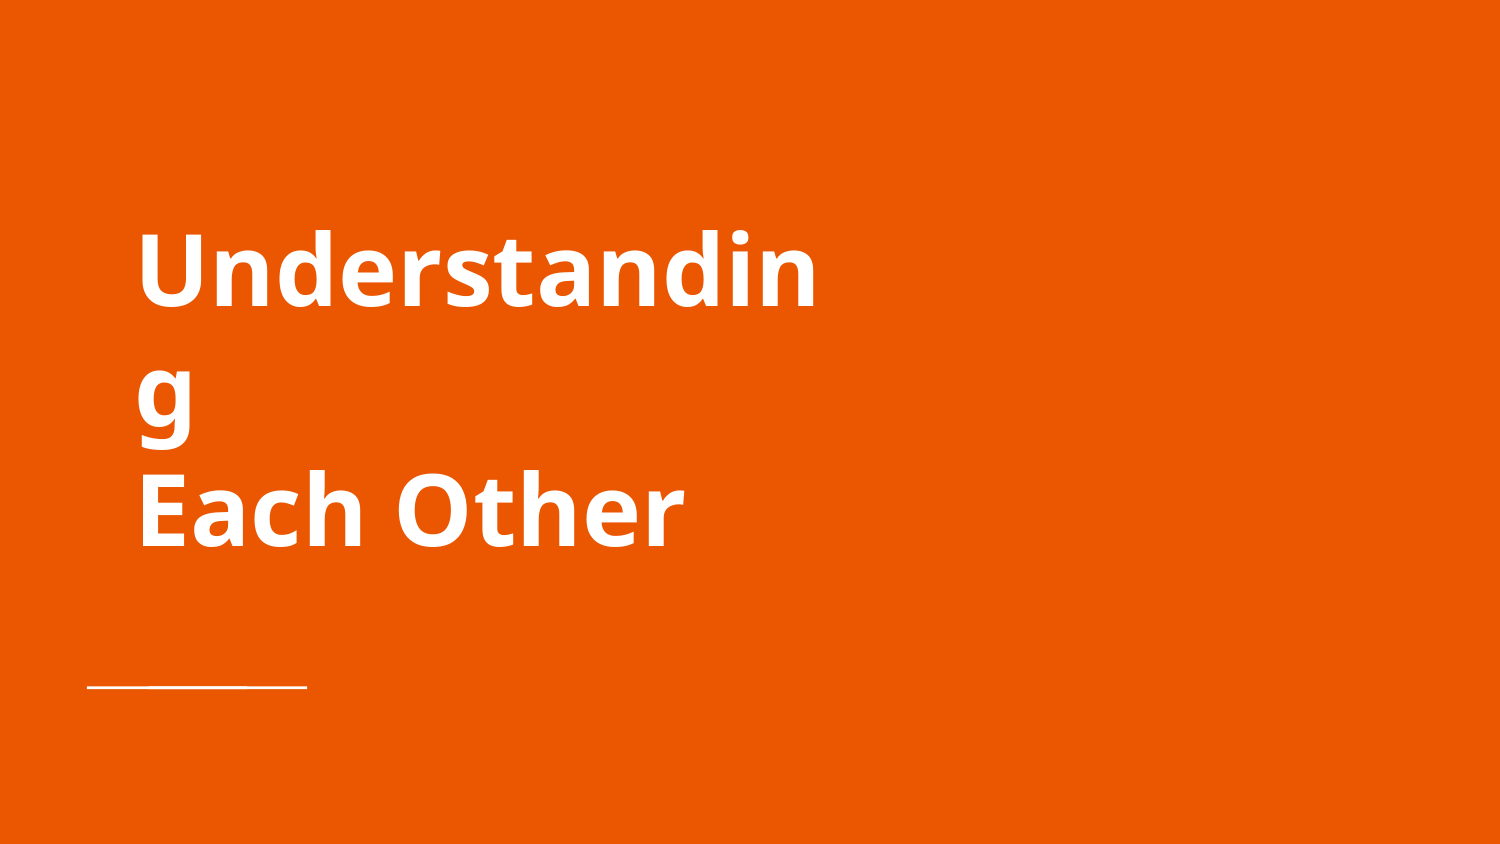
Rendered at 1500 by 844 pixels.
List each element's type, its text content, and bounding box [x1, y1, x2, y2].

title Understanding Each Other [119, 141, 870, 632]
